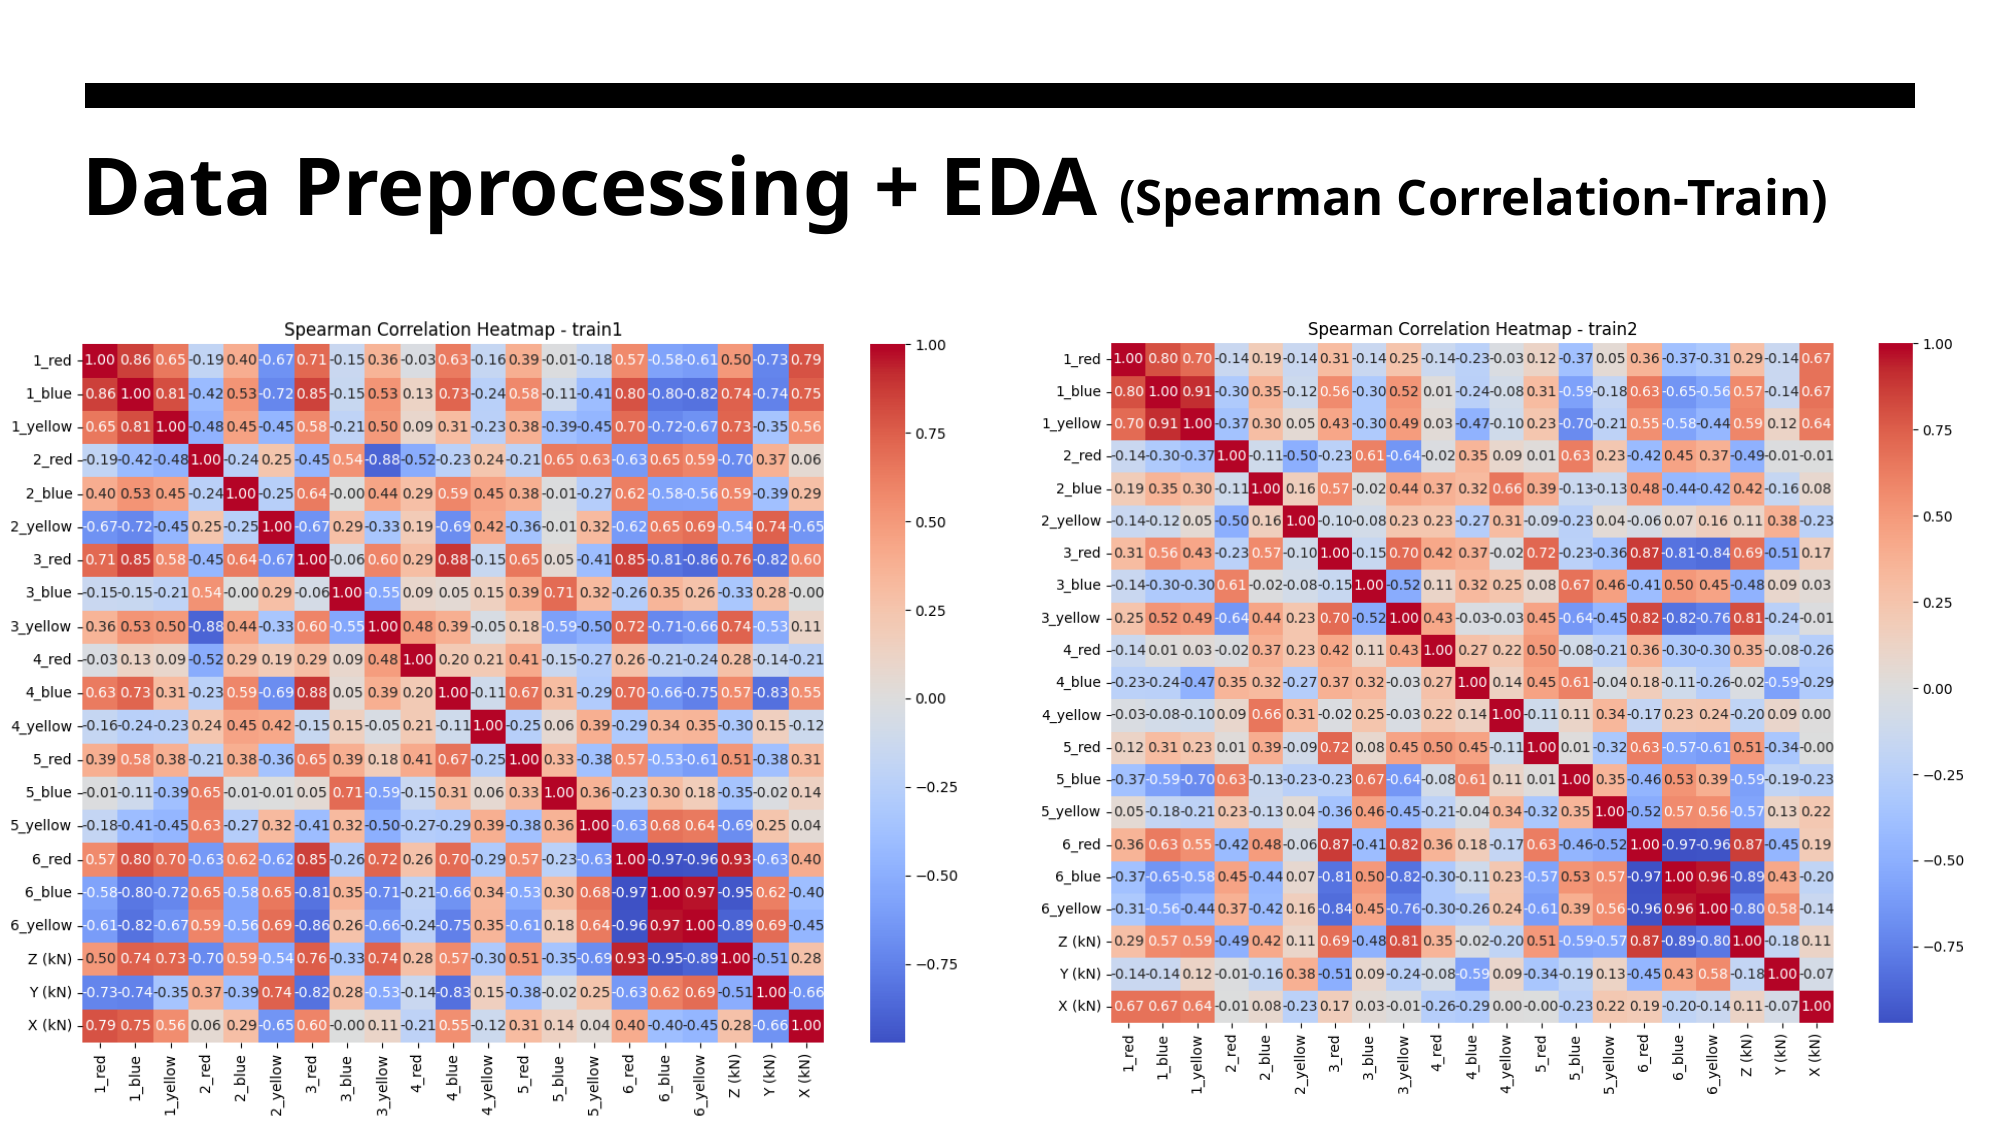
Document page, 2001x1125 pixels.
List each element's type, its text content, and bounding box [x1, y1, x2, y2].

picture [0, 310, 969, 1125]
title Data Preprocessing + EDA (Spearman Correlation-Train) [67, 128, 1898, 252]
picture [1031, 310, 1975, 1104]
